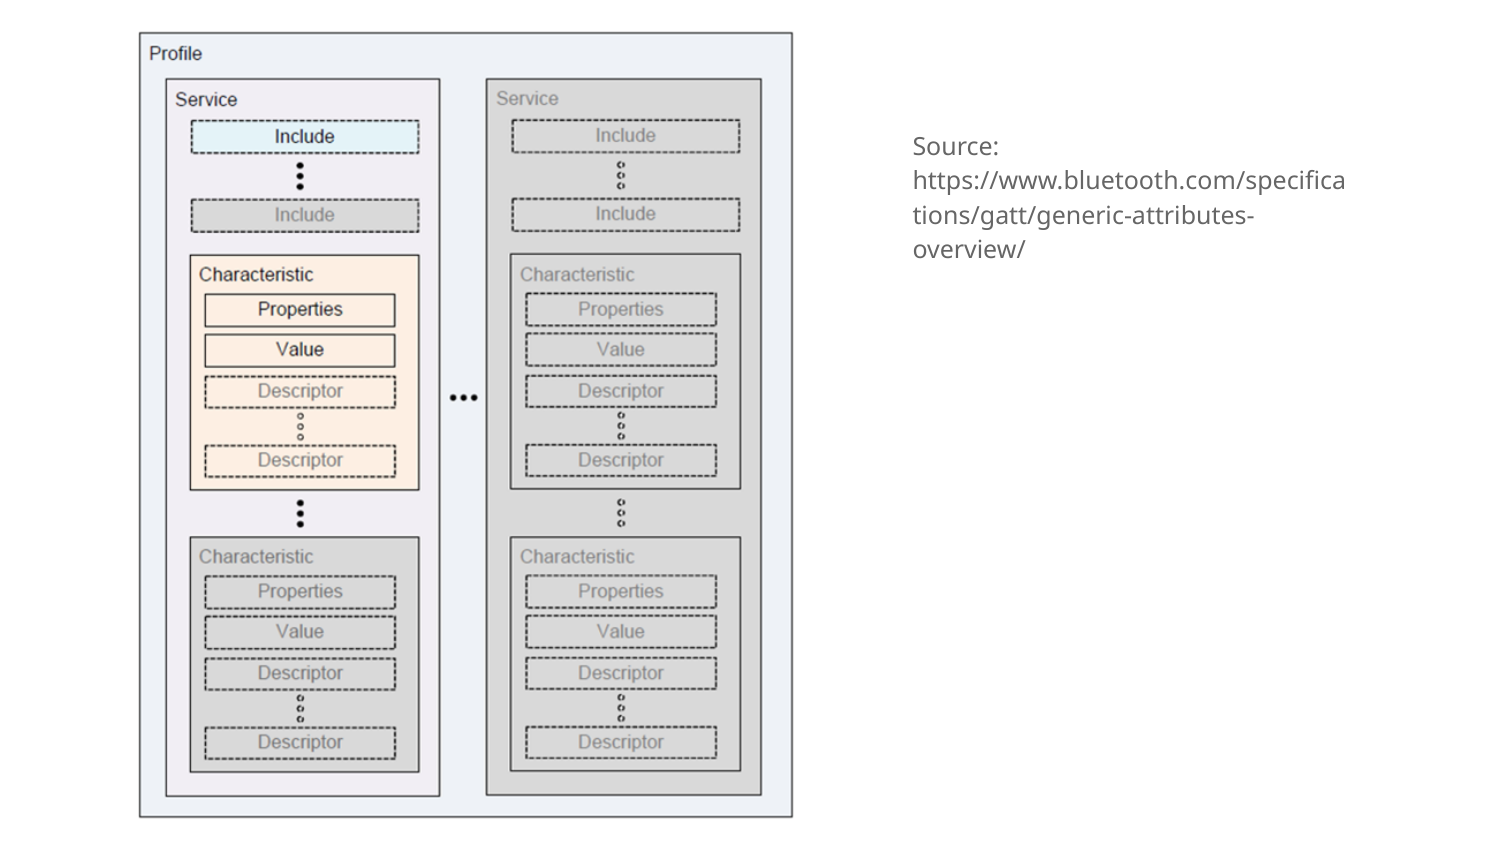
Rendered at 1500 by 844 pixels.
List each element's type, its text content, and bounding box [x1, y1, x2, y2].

list Source: https://www.bluetooth.com/specifications/gatt/generic-attributes-overview/ [897, 65, 1365, 369]
picture [136, 29, 796, 822]
